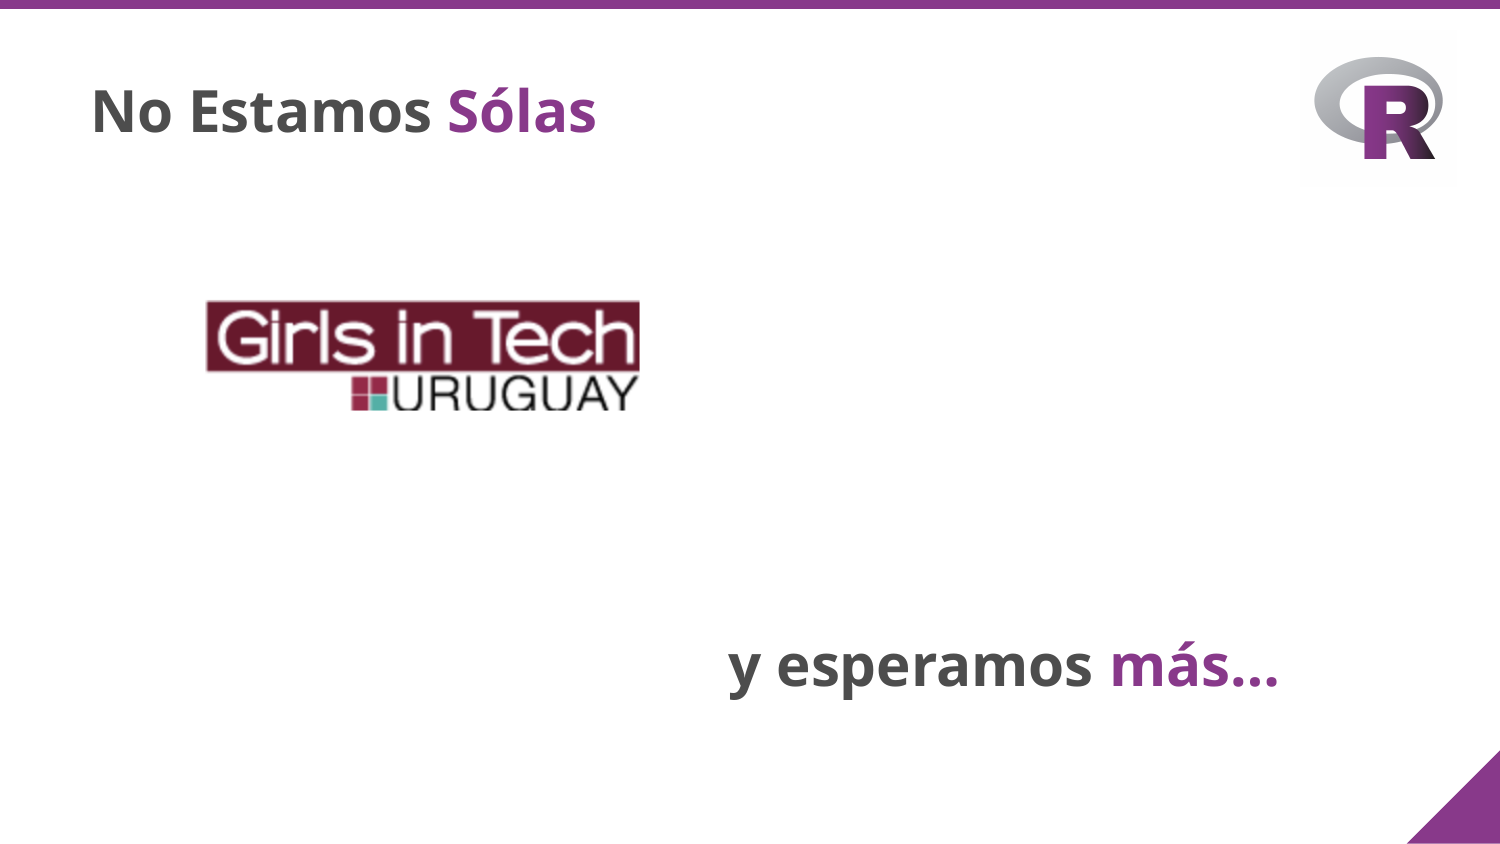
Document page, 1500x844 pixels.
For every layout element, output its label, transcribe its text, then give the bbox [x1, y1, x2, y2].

title No Estamos Sólas [74, 58, 748, 251]
picture [1300, 30, 1457, 187]
picture [174, 276, 722, 421]
text_box y esperamos más… [713, 613, 1386, 714]
